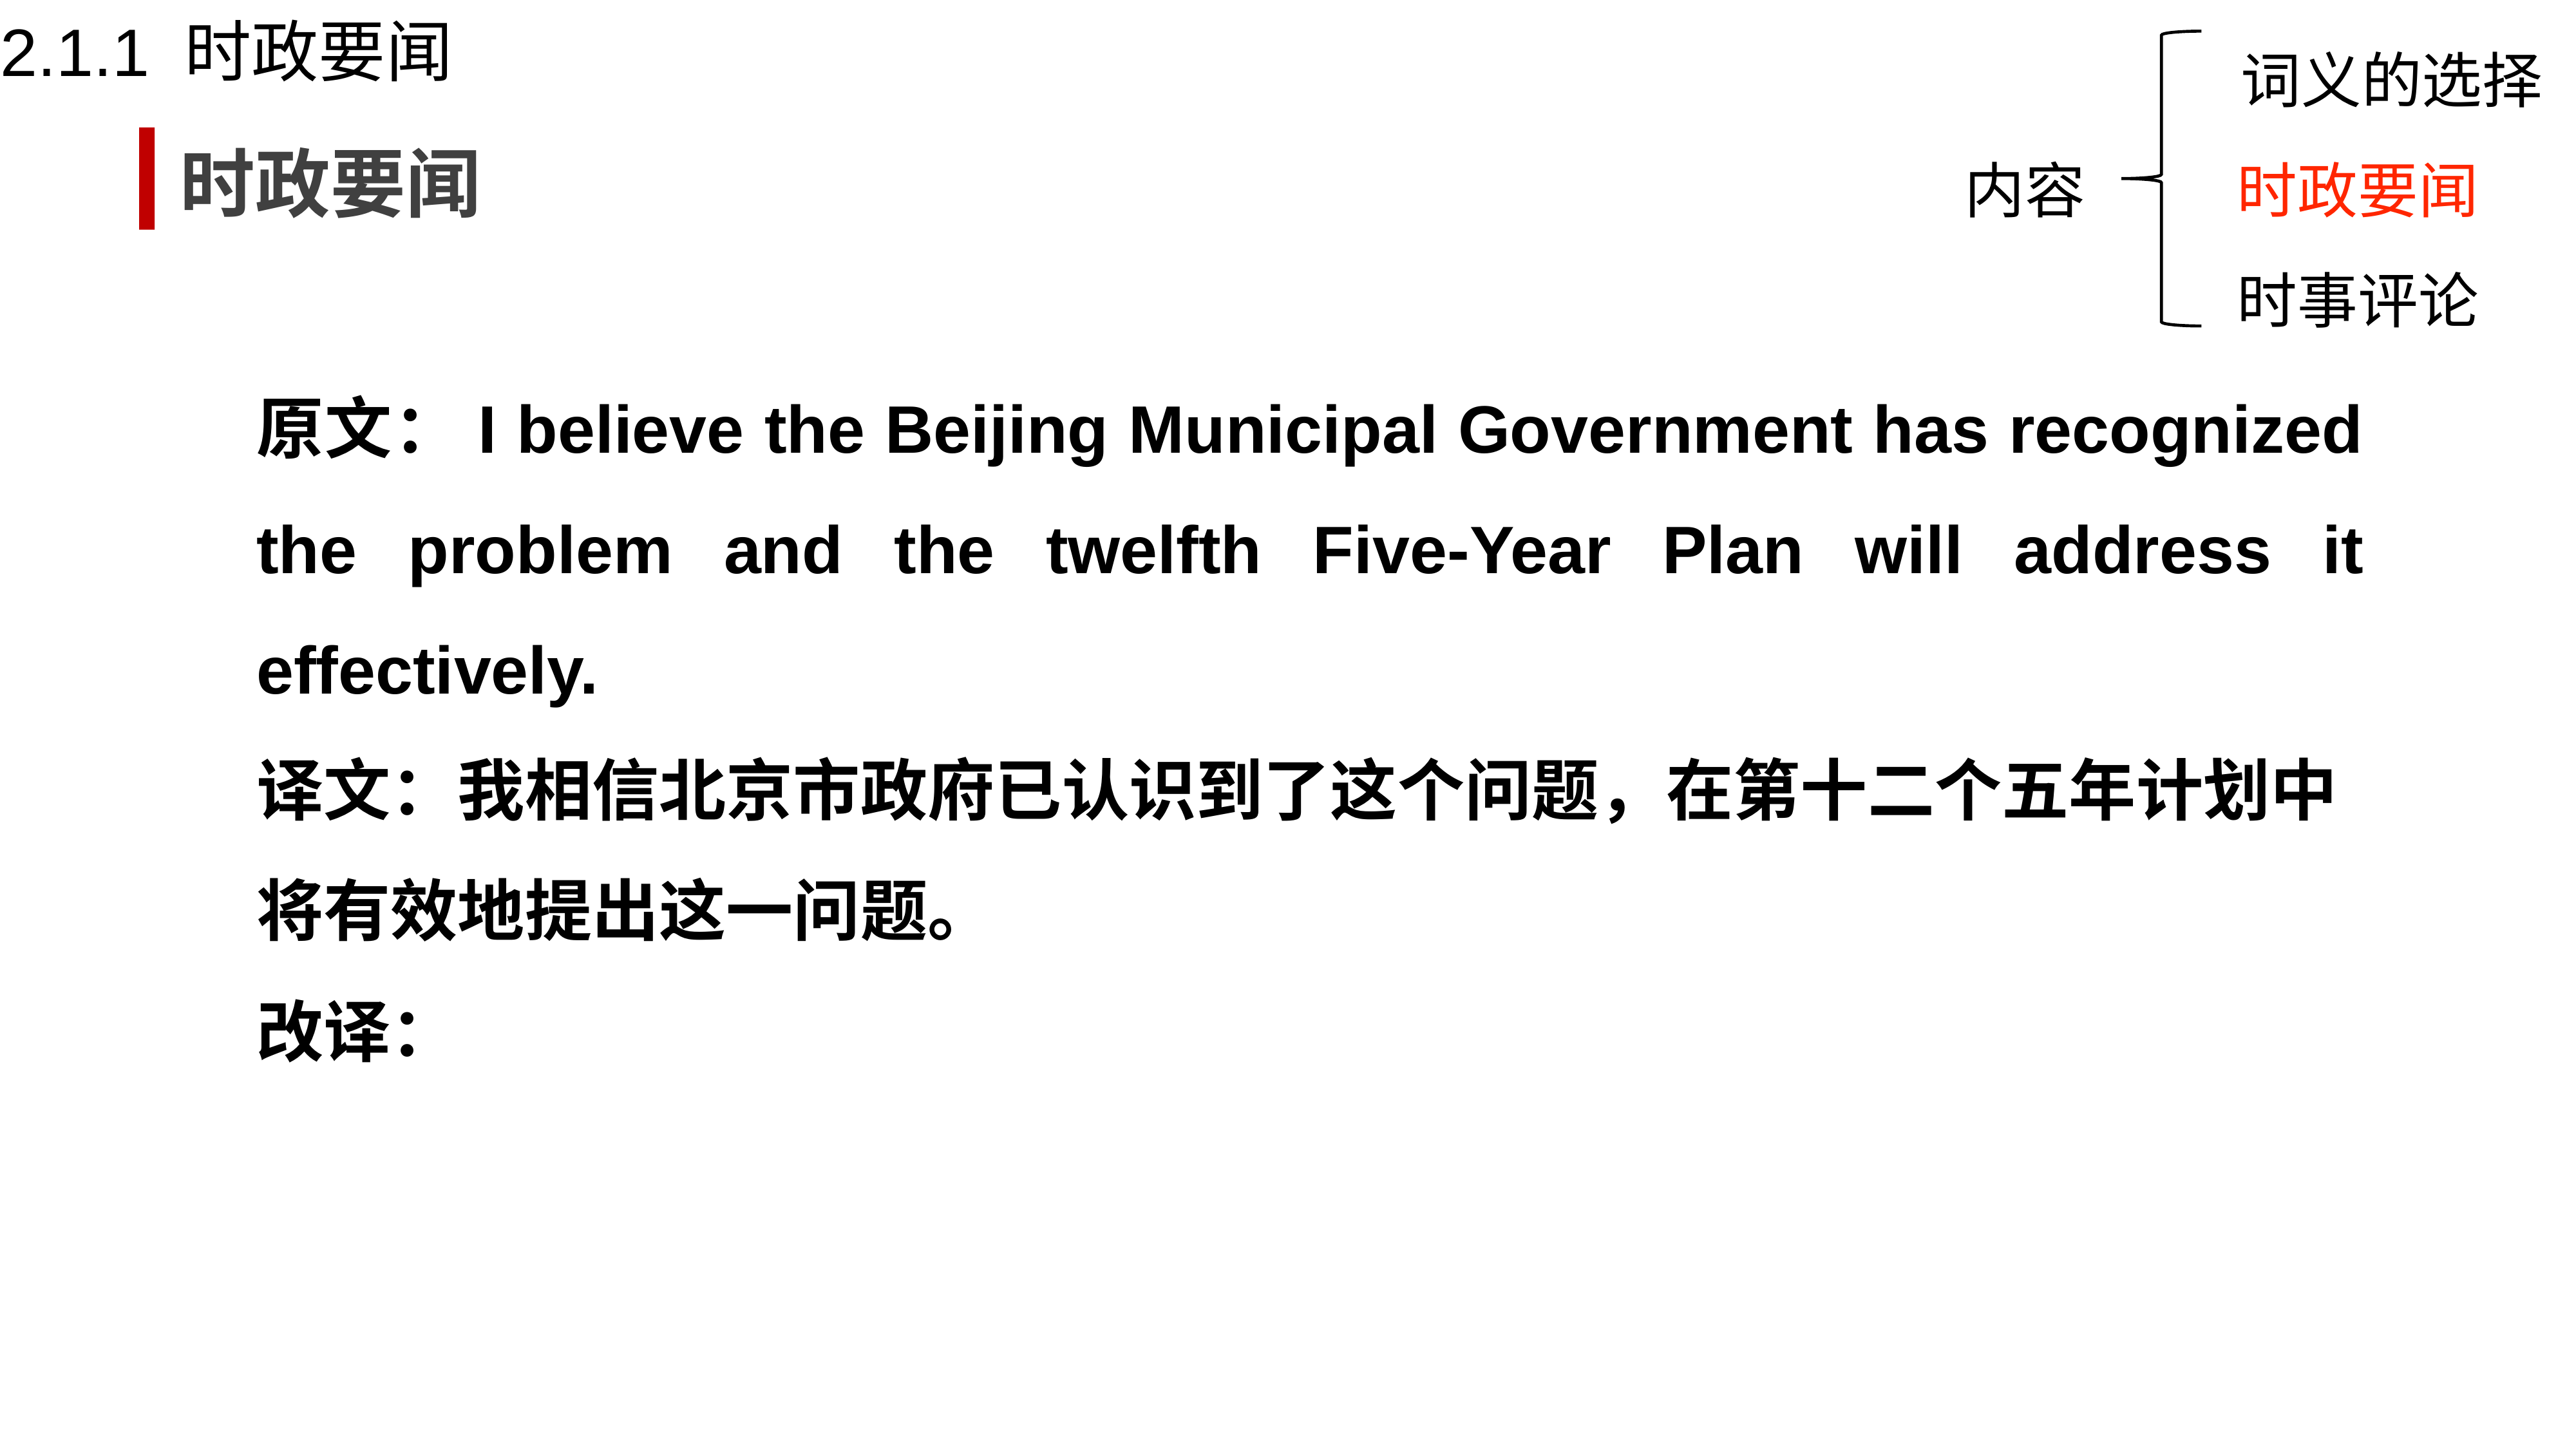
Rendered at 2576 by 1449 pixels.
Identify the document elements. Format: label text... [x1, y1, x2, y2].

text_box 原文：I believe the Beijing Municipal Government has recognized the problem and the twelfth Five-Year Plan will address it effectively. 译文：我相信北京市政府已认识到了这个问题，在第十二个五年计划中将有效地提出这一问题。 改译： [251, 340, 2372, 1075]
text_box [2121, 31, 2202, 327]
text_box 词义的选择 [2235, 37, 2548, 120]
text_box 时政要闻 [2231, 147, 2485, 231]
text_box 2.1.1 时政要闻 [0, 4, 459, 95]
text_box 内容 [1959, 147, 2091, 231]
text_box 时政要闻 [171, 126, 1819, 236]
text_box 时事评论 [2231, 257, 2485, 341]
text_box [139, 127, 155, 230]
